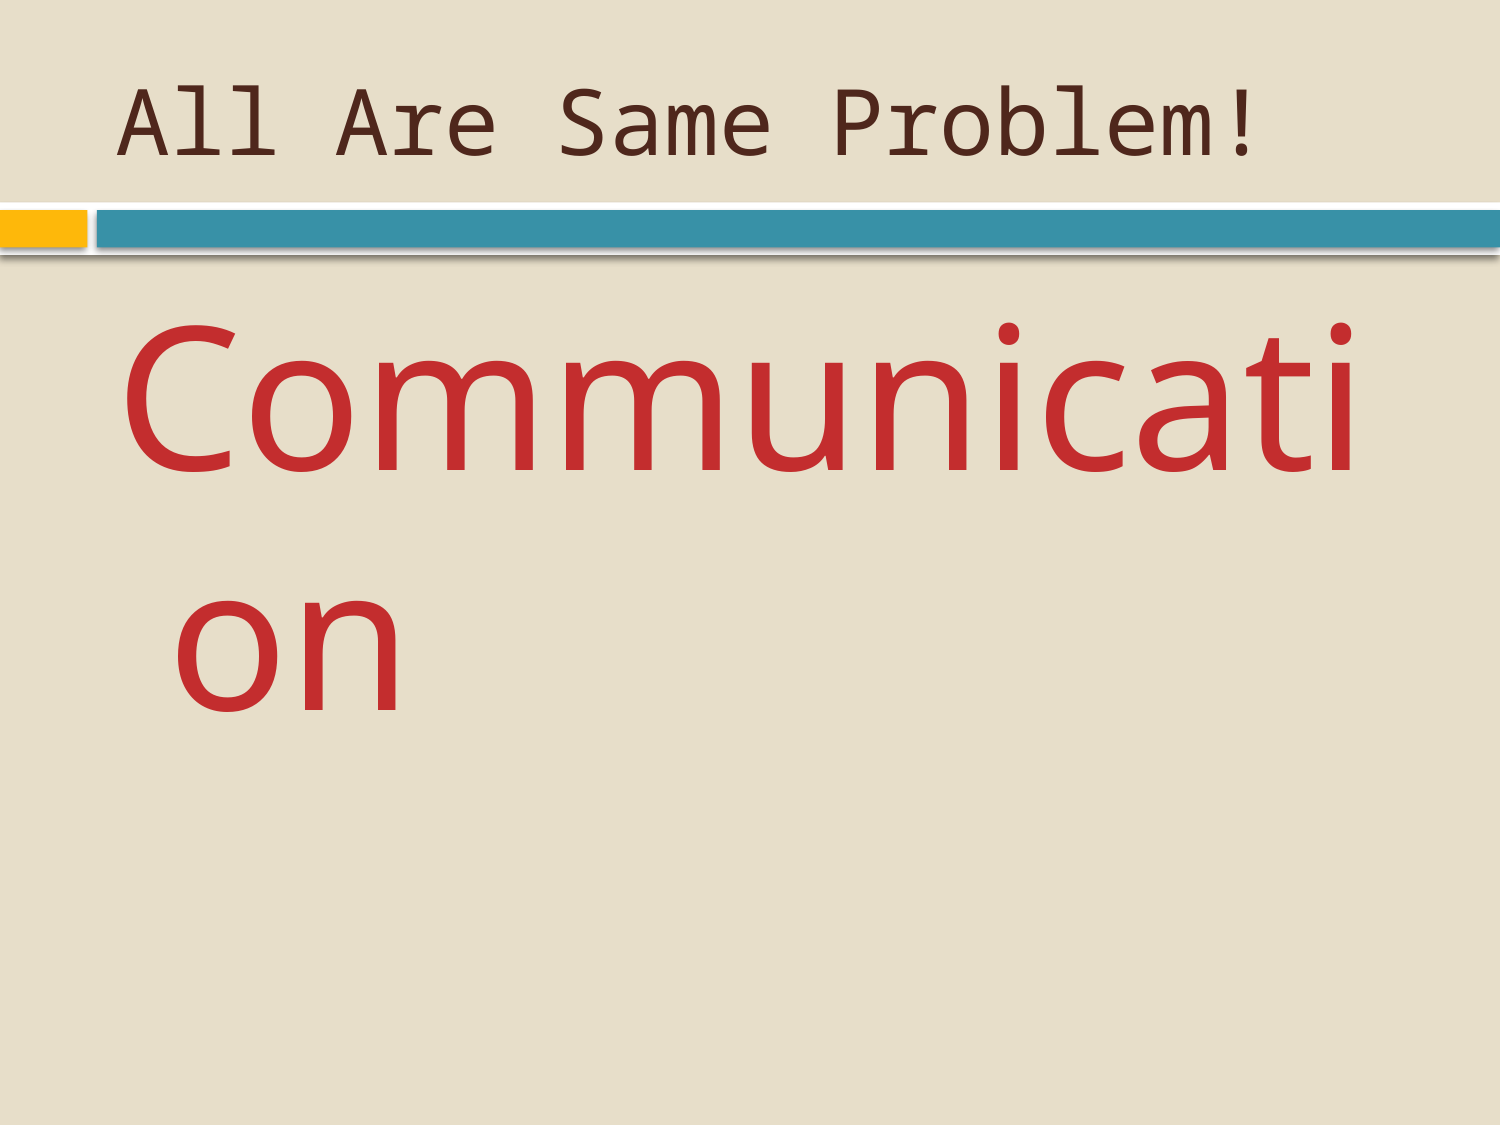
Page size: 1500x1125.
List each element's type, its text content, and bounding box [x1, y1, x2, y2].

list Communication [100, 262, 1475, 1100]
title All Are Same Problem! [100, 37, 1438, 200]
